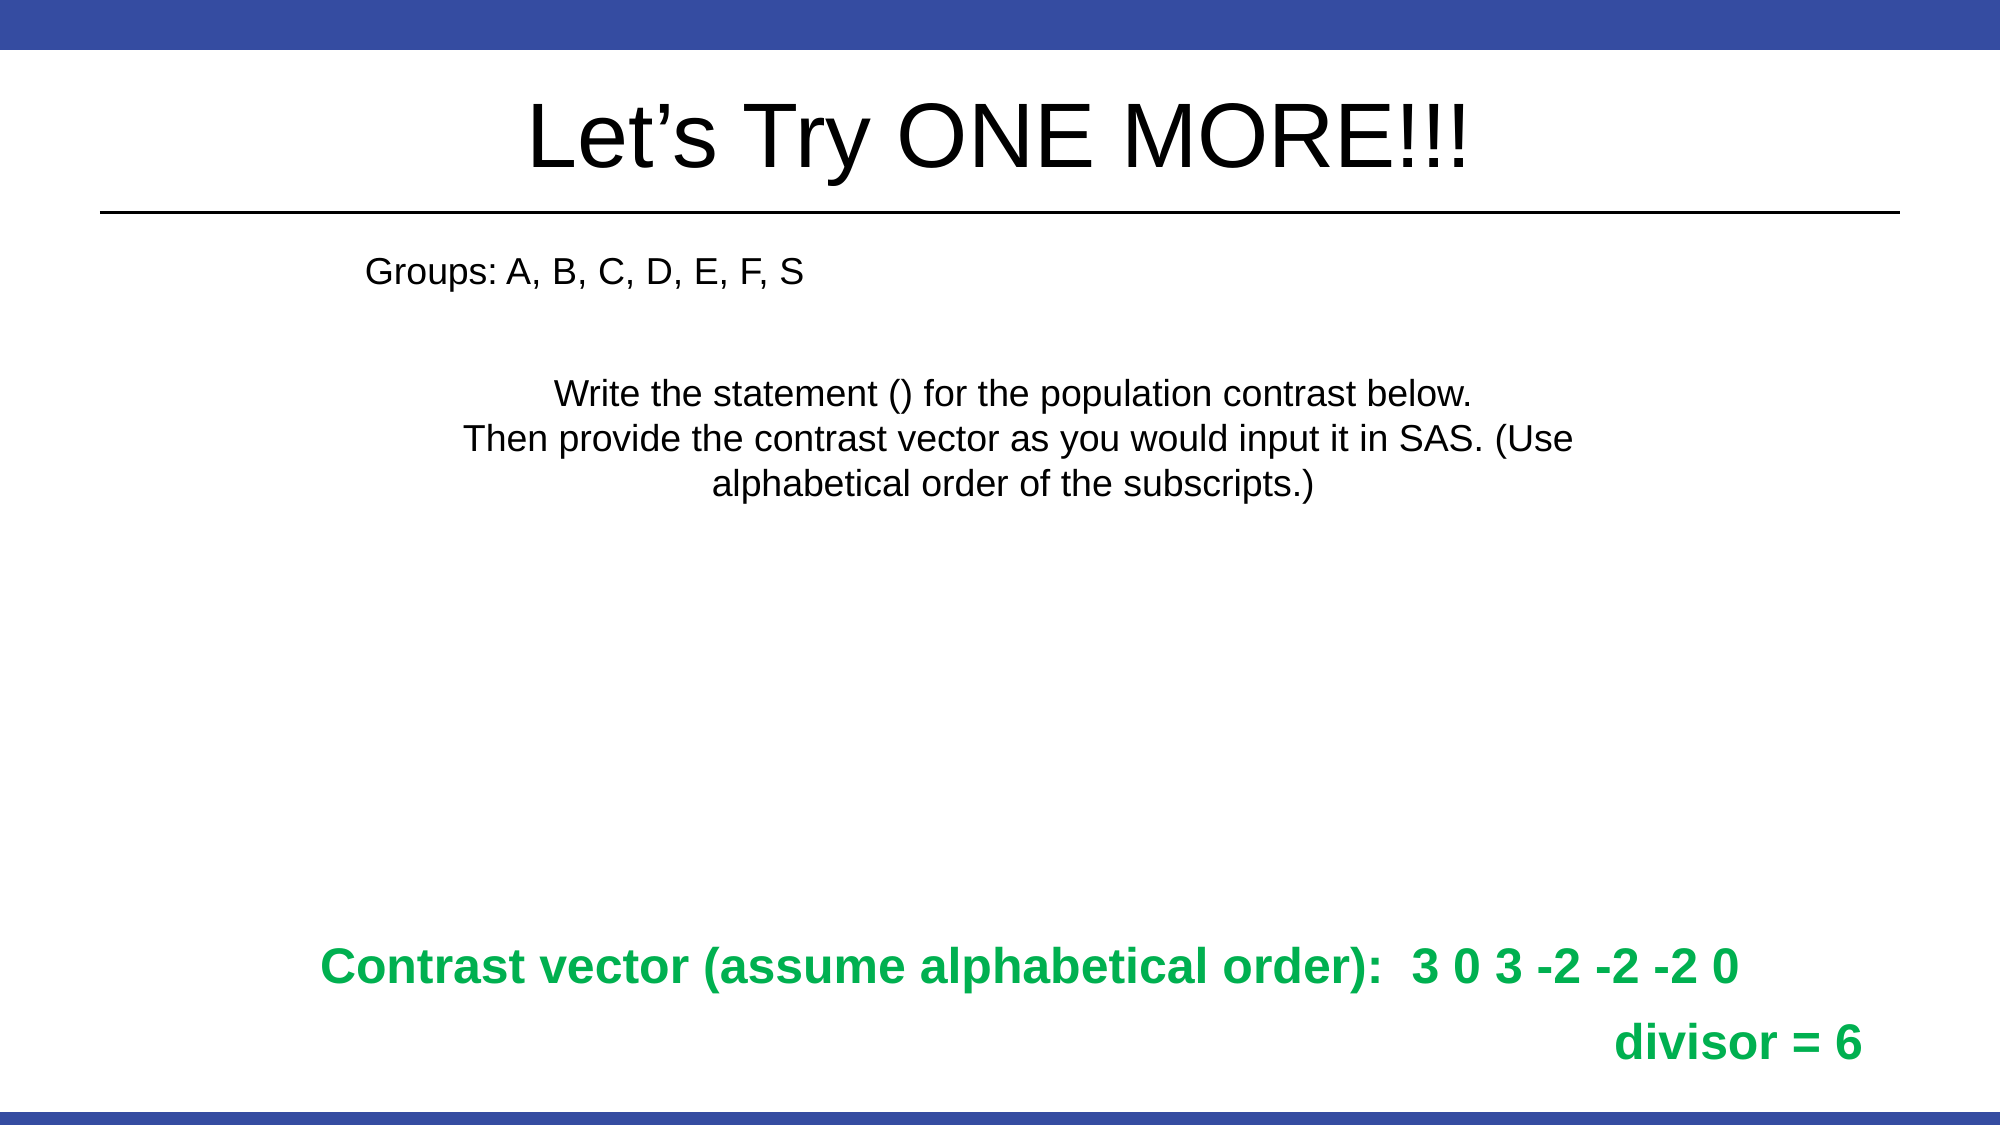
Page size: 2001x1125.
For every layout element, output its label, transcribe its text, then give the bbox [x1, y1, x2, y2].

text_box Contrast vector (assume alphabetical order): 3 0 3 -2 -2 -2 0 [261, 926, 1800, 1002]
title Let’s Try ONE MORE!!! [324, 37, 1675, 225]
text_box divisor = 6 [1560, 1002, 1917, 1077]
text_box Groups: A, B, C, D, E, F, S [350, 239, 1350, 300]
